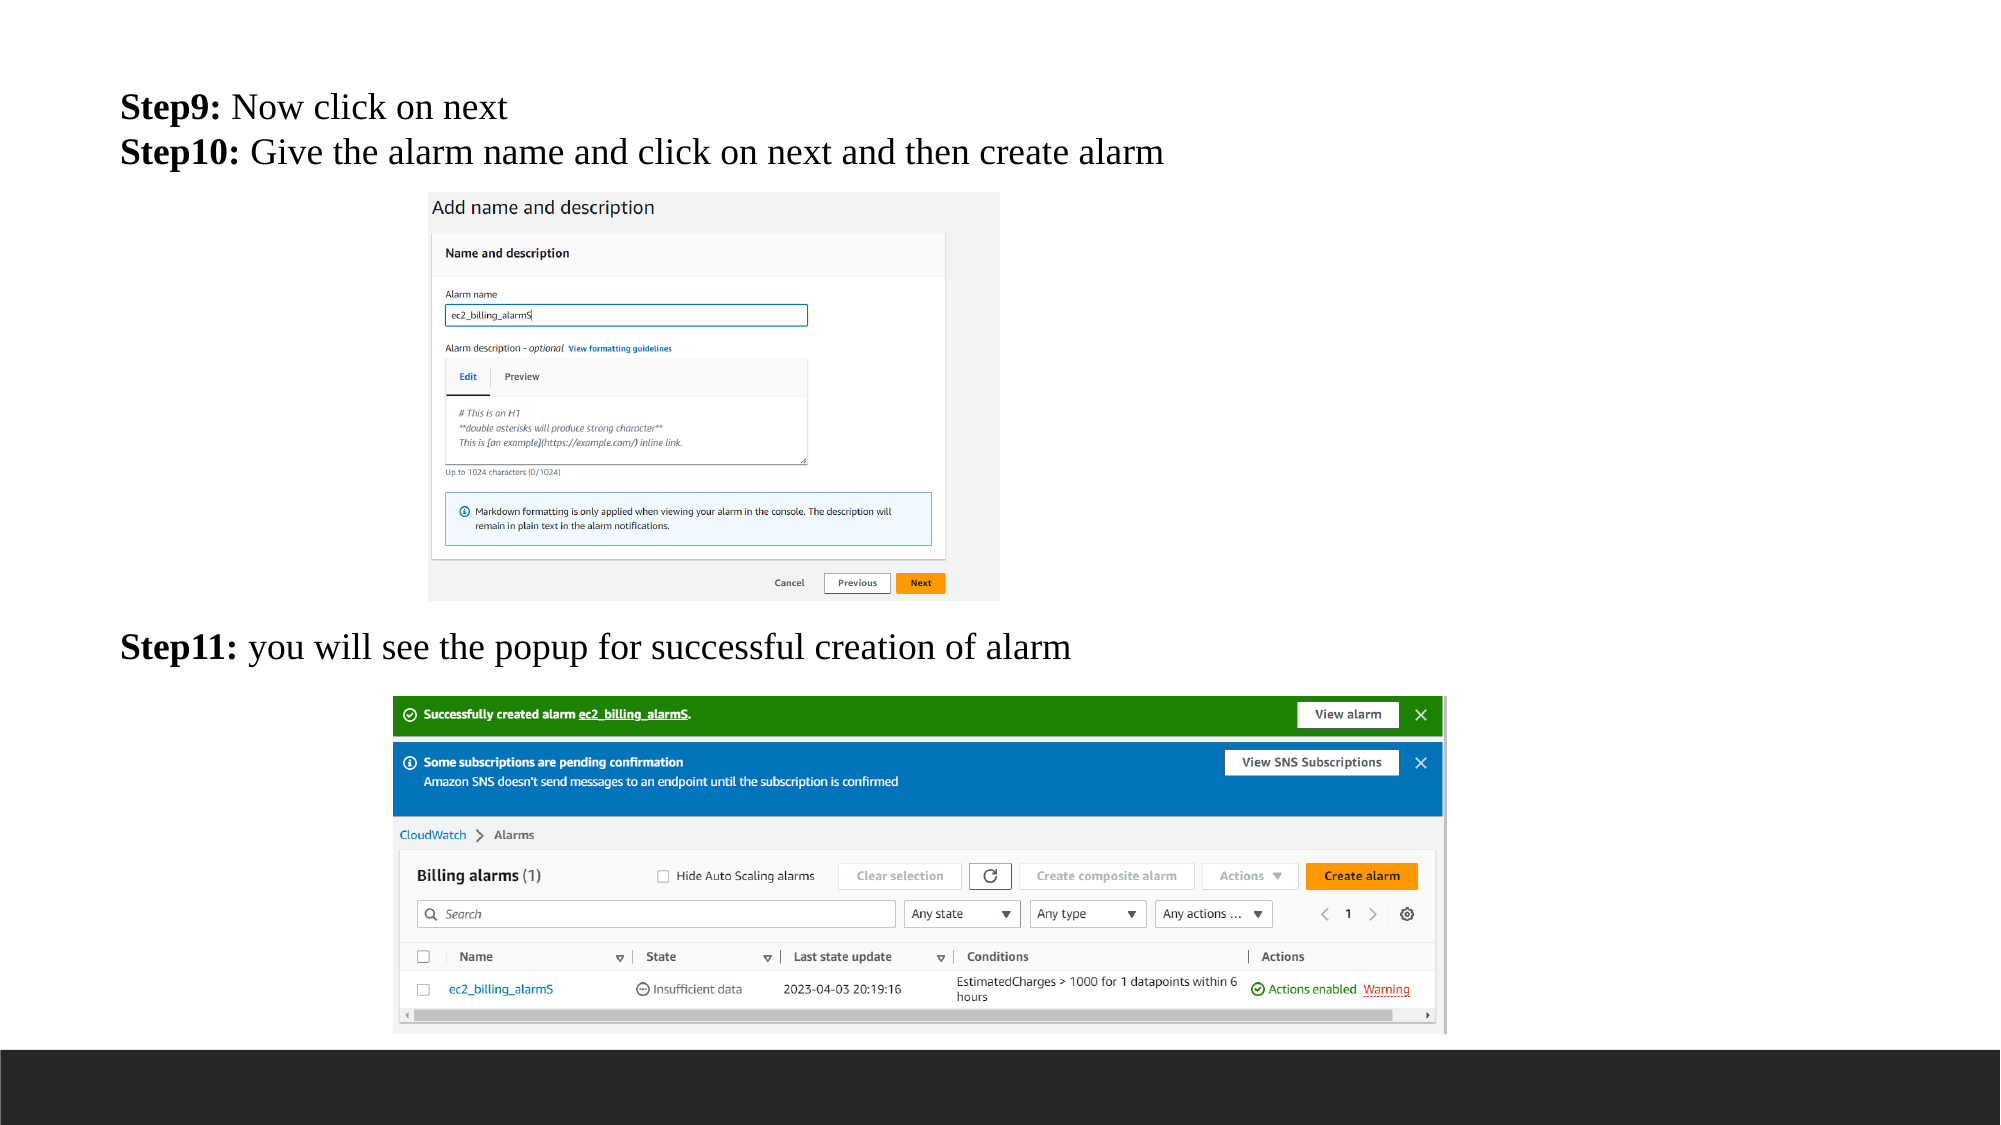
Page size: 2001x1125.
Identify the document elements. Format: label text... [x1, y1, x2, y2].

picture [393, 696, 1447, 1035]
picture [427, 192, 1001, 601]
text_box Step9: Now click on next Step10: Give the alarm name and click on next and then create alarm Step11: you will see the popup for successful creation of alarm [105, 74, 1572, 765]
